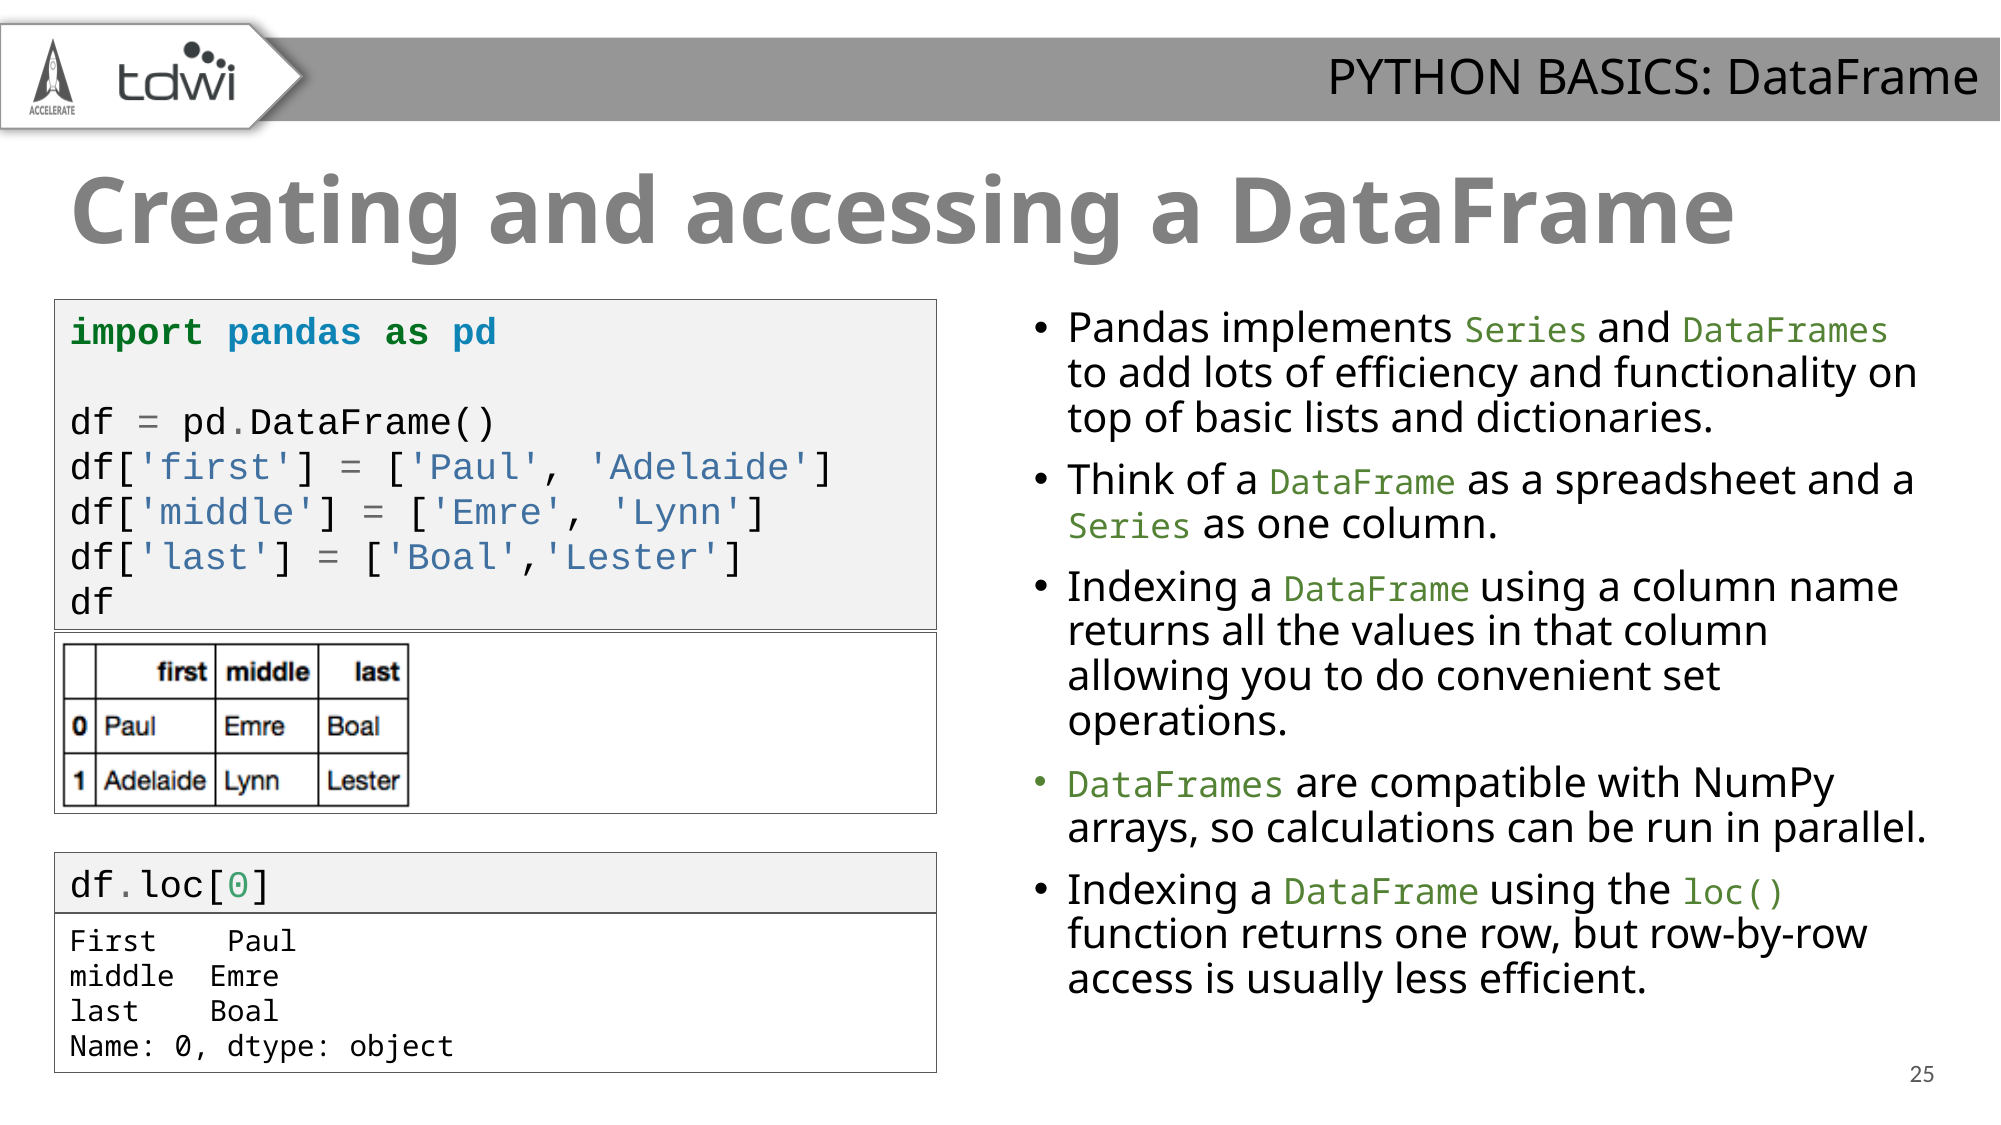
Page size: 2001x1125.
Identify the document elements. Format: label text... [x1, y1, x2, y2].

text_box [937, 463, 1500, 659]
list Pandas implements Series and DataFrames to add lots of efficiency and functionality on top of basic lists and dictionaries. Think of a DataFrame as a spreadsheet and a Series as one column. Indexing a DataFrame using a column name returns all the values in that column allowing you to do convenient set operations. DataFrames are compatible with NumPy arrays, so calculations can be run in parallel. Indexing a DataFrame using the loc() function returns one row, but row-by-row access is usually less efficient. [1018, 299, 1950, 1043]
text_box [54, 299, 937, 814]
slide_number 25 [1500, 1042, 1950, 1103]
picture [115, 35, 239, 108]
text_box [54, 852, 937, 1073]
title Creating and accessing a DataFrame [54, 150, 1950, 278]
list PYTHON BASICS: DataFrame [729, 44, 1997, 113]
